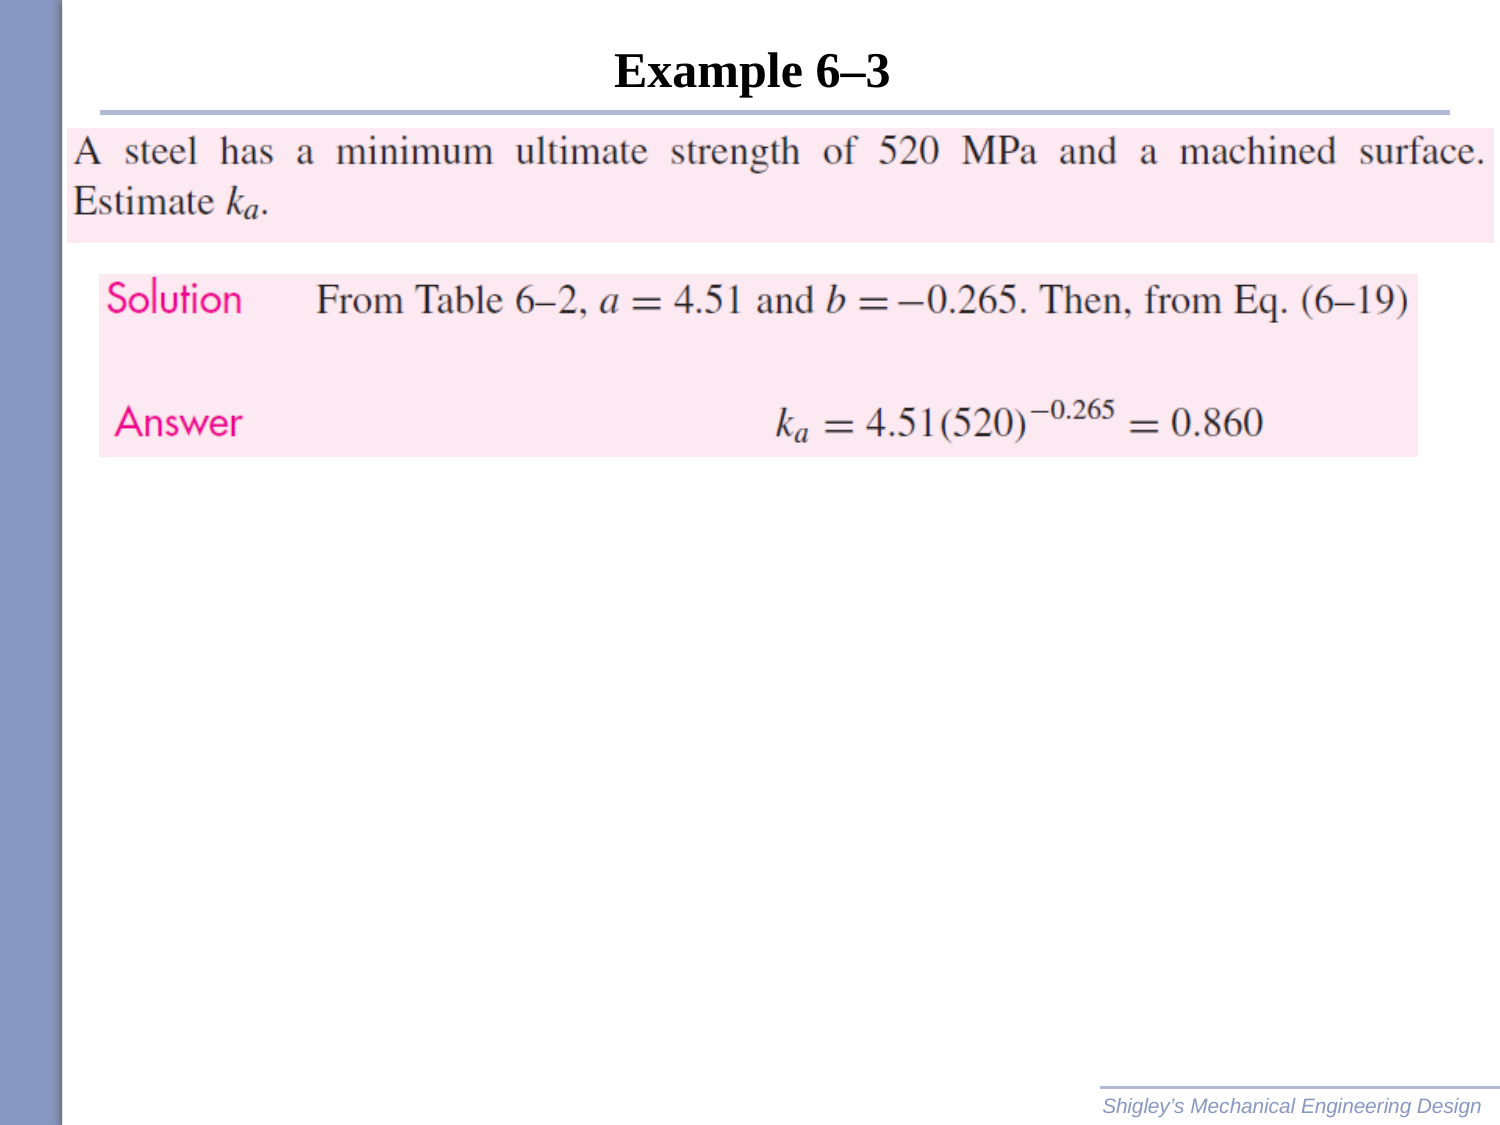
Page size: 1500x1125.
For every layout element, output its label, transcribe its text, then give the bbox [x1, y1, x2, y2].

picture [66, 127, 1494, 243]
footer Shigley’s Mechanical Engineering Design [1087, 1074, 1500, 1125]
picture [99, 274, 1418, 457]
title Example 6–3 [137, 30, 1368, 106]
